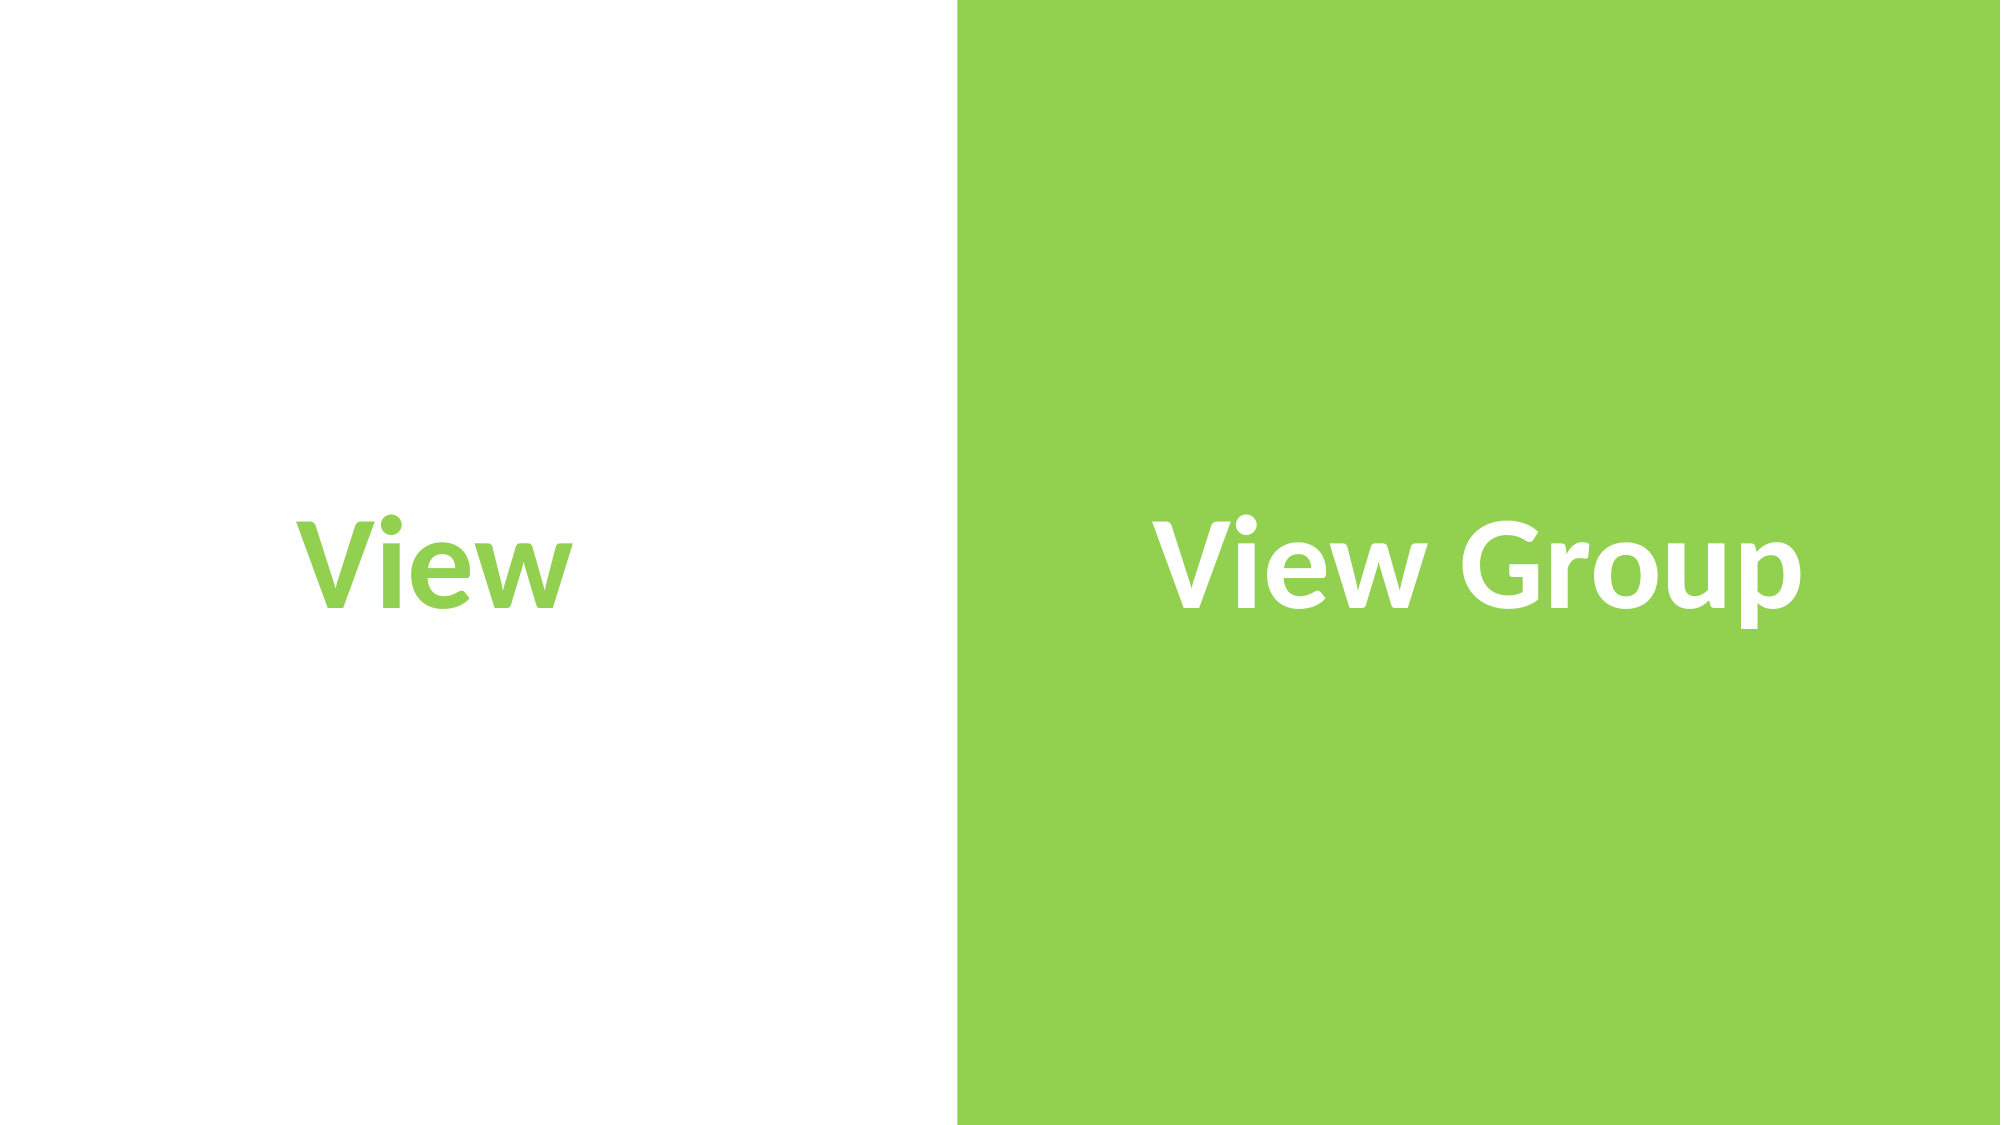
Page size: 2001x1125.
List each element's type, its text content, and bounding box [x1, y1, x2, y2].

text_box [956, 0, 2000, 1125]
text_box View Group [1137, 467, 1820, 643]
text_box View [281, 467, 589, 643]
